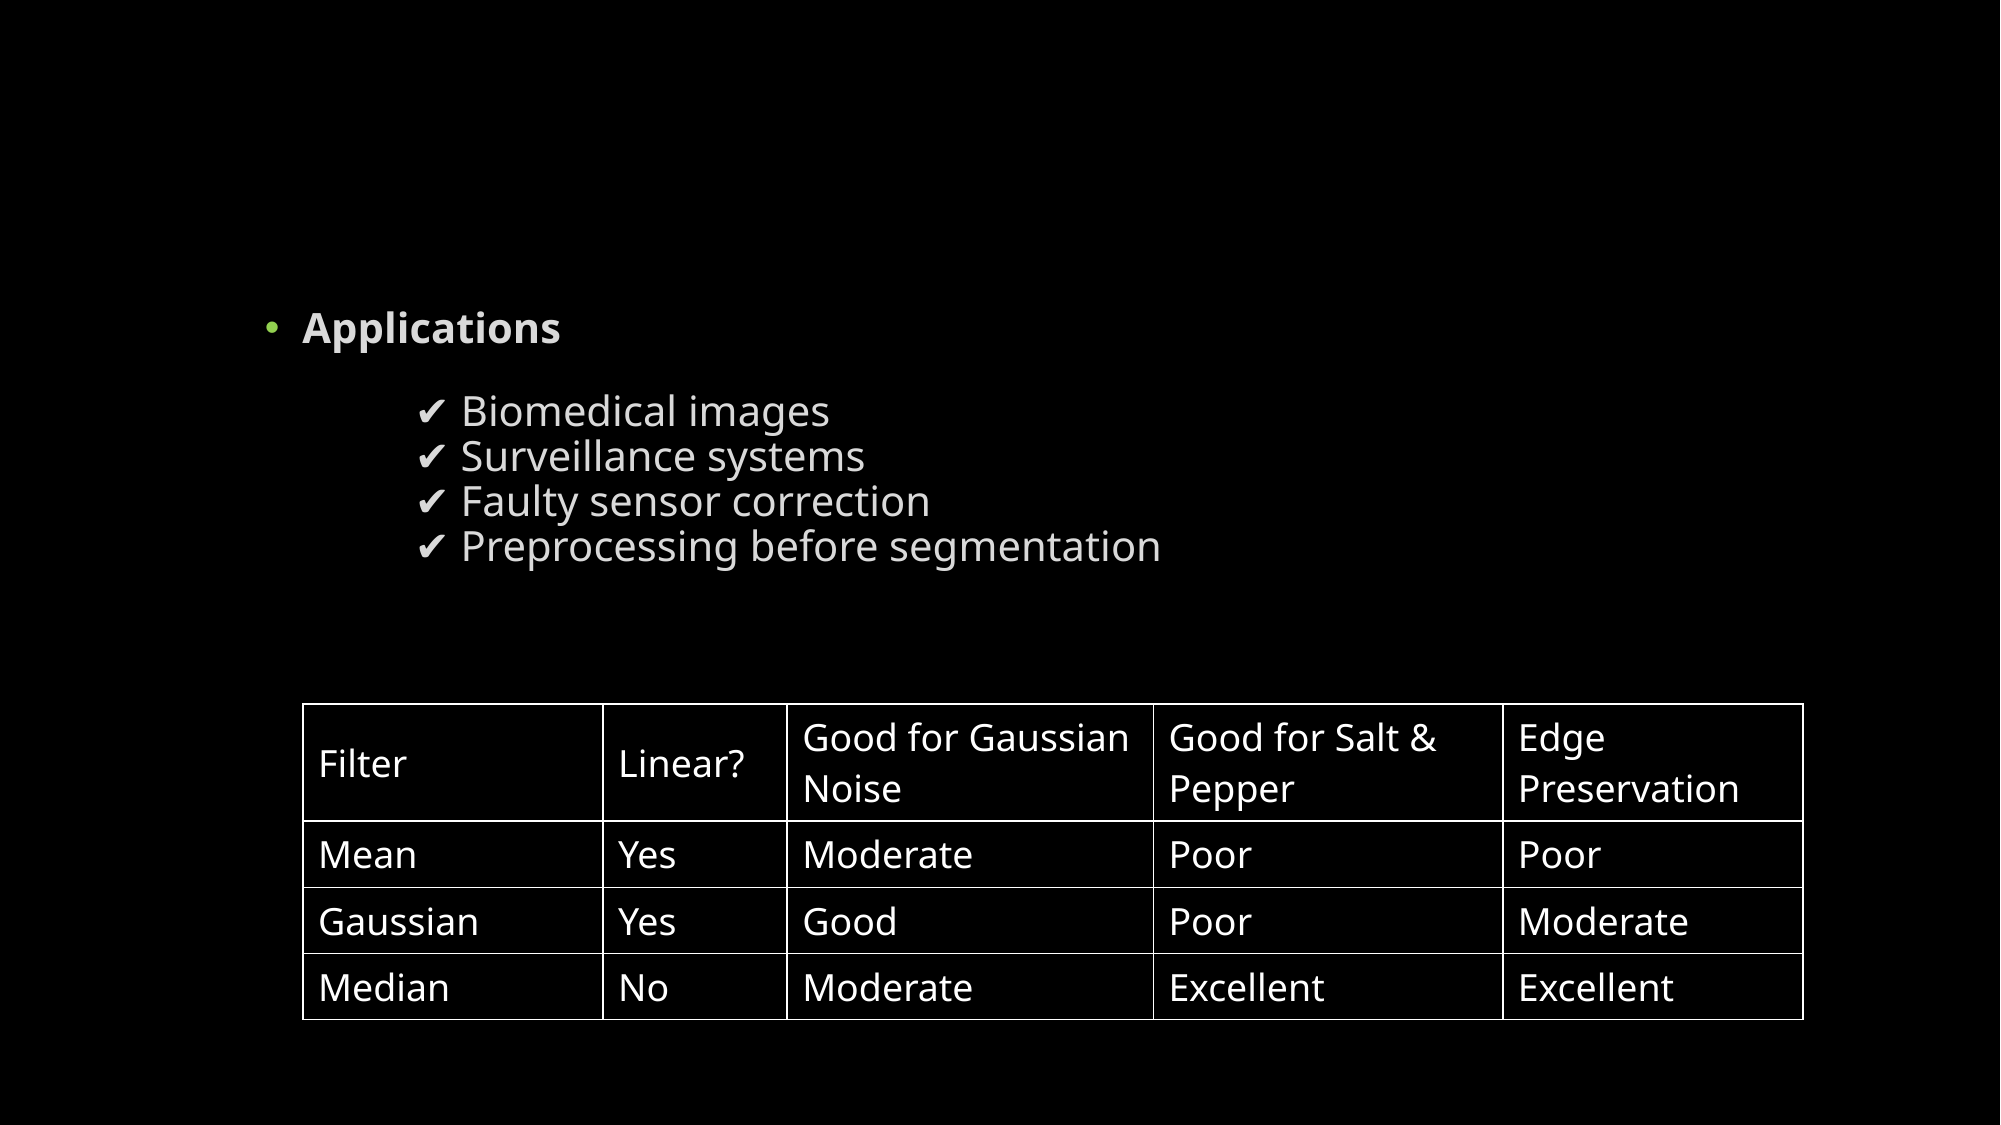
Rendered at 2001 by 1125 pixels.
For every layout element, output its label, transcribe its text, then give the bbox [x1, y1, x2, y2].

list Applications ✔ Biomedical images ✔ Surveillance systems ✔ Faulty sensor correction ✔ Preprocessing before segmentation [249, 299, 1750, 1000]
table_cell Moderate [788, 954, 1153, 1019]
table_header Good for Salt & Pepper [1154, 705, 1502, 820]
table_cell Gaussian [304, 888, 602, 953]
table_cell Excellent [1504, 954, 1802, 1019]
table_cell Poor [1154, 822, 1502, 887]
table_header Linear? [604, 705, 786, 820]
table_cell Yes [604, 822, 786, 887]
table_cell Mean [304, 822, 602, 887]
table_cell Poor [1504, 822, 1802, 887]
table_cell Median [304, 954, 602, 1019]
table_cell No [604, 954, 786, 1019]
table_cell Good [788, 888, 1153, 953]
table_cell Moderate [788, 822, 1153, 887]
table_header Filter [304, 705, 602, 820]
table_cell Yes [604, 888, 786, 953]
table_cell Moderate [1504, 888, 1802, 953]
table_header Edge Preservation [1504, 705, 1802, 820]
table_cell Excellent [1154, 954, 1502, 1019]
table_cell Poor [1154, 888, 1502, 953]
table_header Good for Gaussian Noise [788, 705, 1153, 820]
